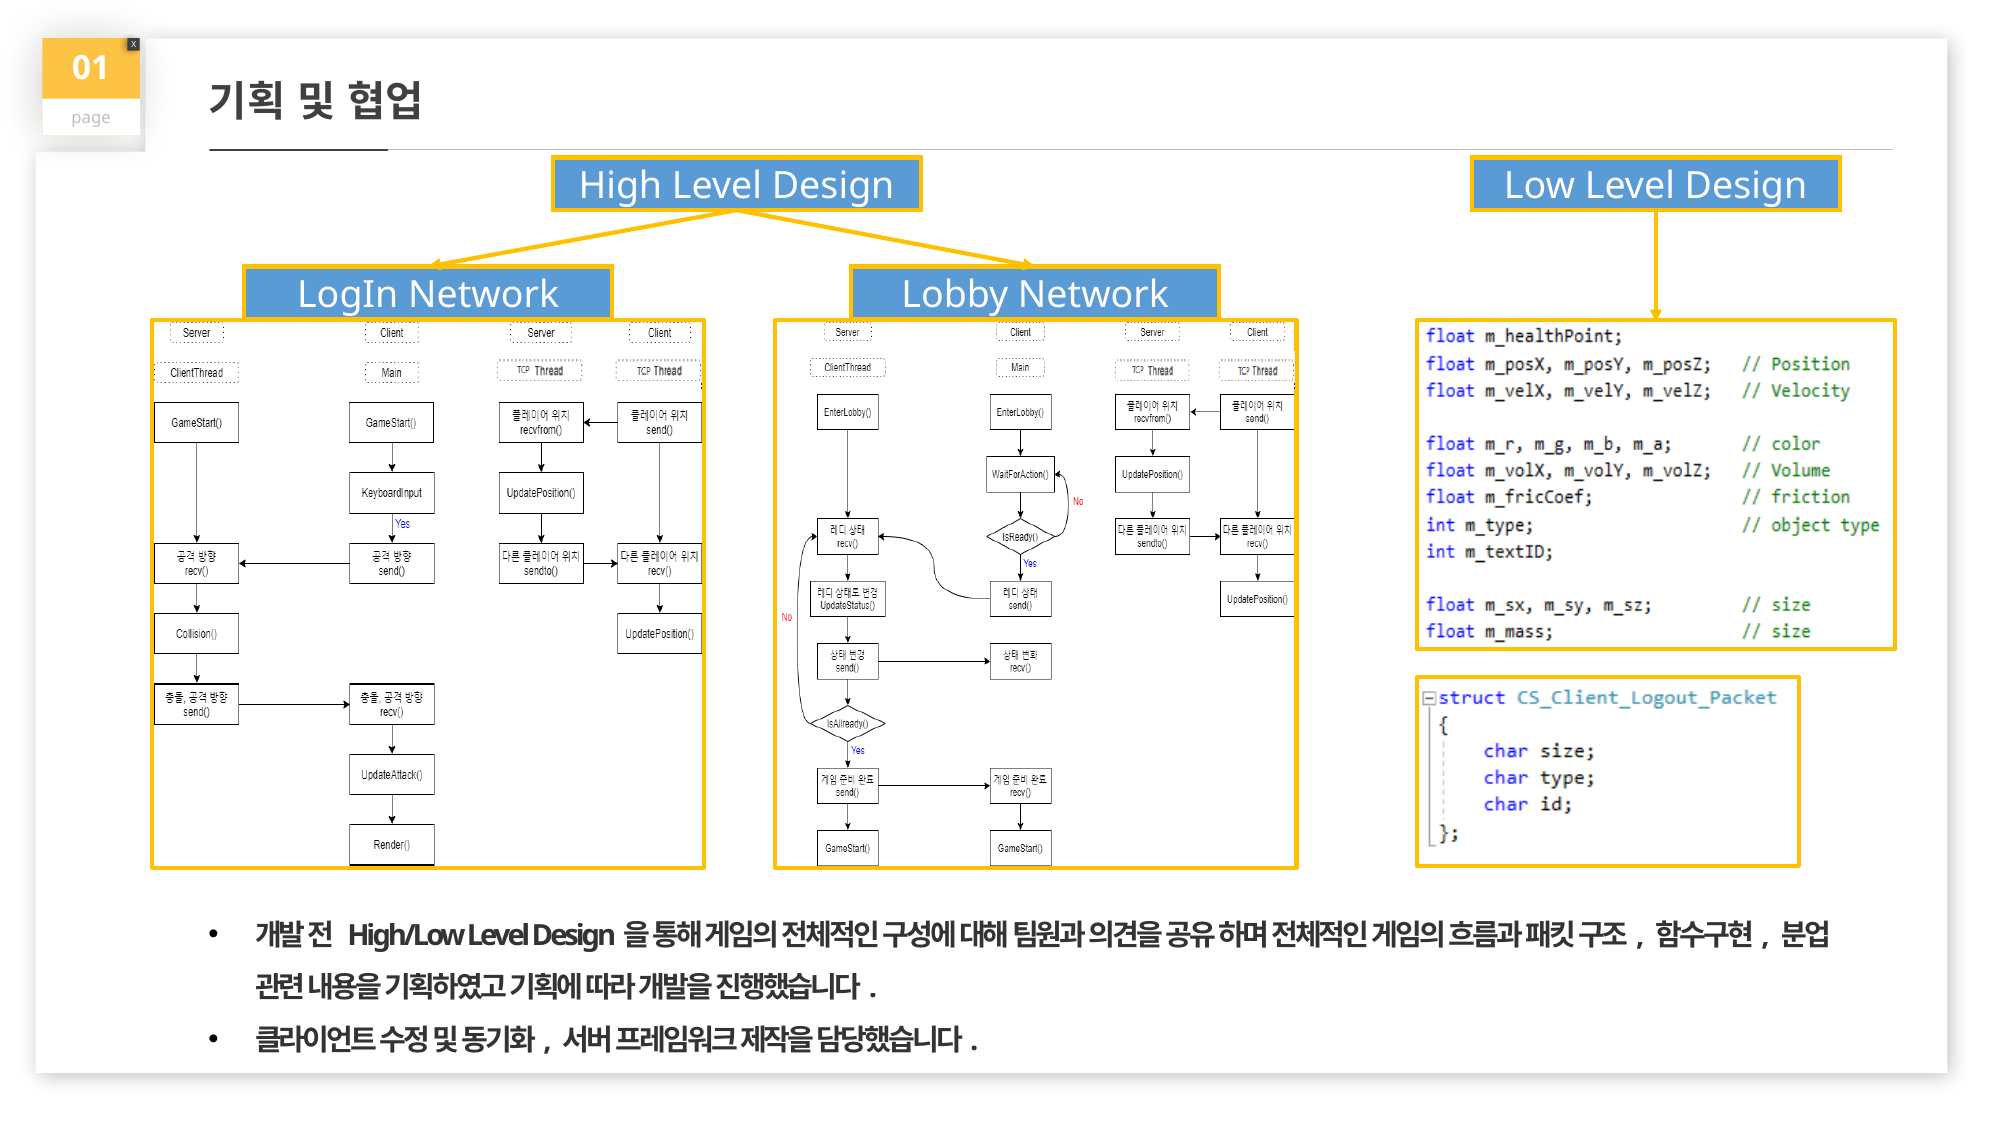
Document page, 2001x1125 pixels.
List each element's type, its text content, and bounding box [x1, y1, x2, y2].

picture [776, 321, 1295, 866]
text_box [736, 210, 1036, 267]
picture [154, 321, 703, 866]
text_box Lobby Network [850, 265, 1220, 320]
text_box [35, 37, 1948, 1074]
text_box 기획 및 협업 [193, 42, 1194, 133]
text_box High Level Design [552, 157, 922, 210]
text_box 개발 전 High/Low Level Design을 통해 게임의 전체적인 구성에 대해 팀원과 의견을 공유 하며 전체적인 게임의 흐름과 패킷 구조, 함수구현, 분업 관련 내용을 기획하였고 기획에 따라 개발을 진행했습니다. 클라이언트 수정 및 동기화, 서버 프레임워크 제작을 담당했습니다. [193, 891, 1862, 1064]
text_box Low Level Design [1471, 157, 1841, 211]
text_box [428, 210, 736, 267]
picture [1418, 679, 1797, 864]
picture [1418, 322, 1894, 648]
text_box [42, 38, 140, 136]
text_box LogIn Network [243, 265, 613, 320]
